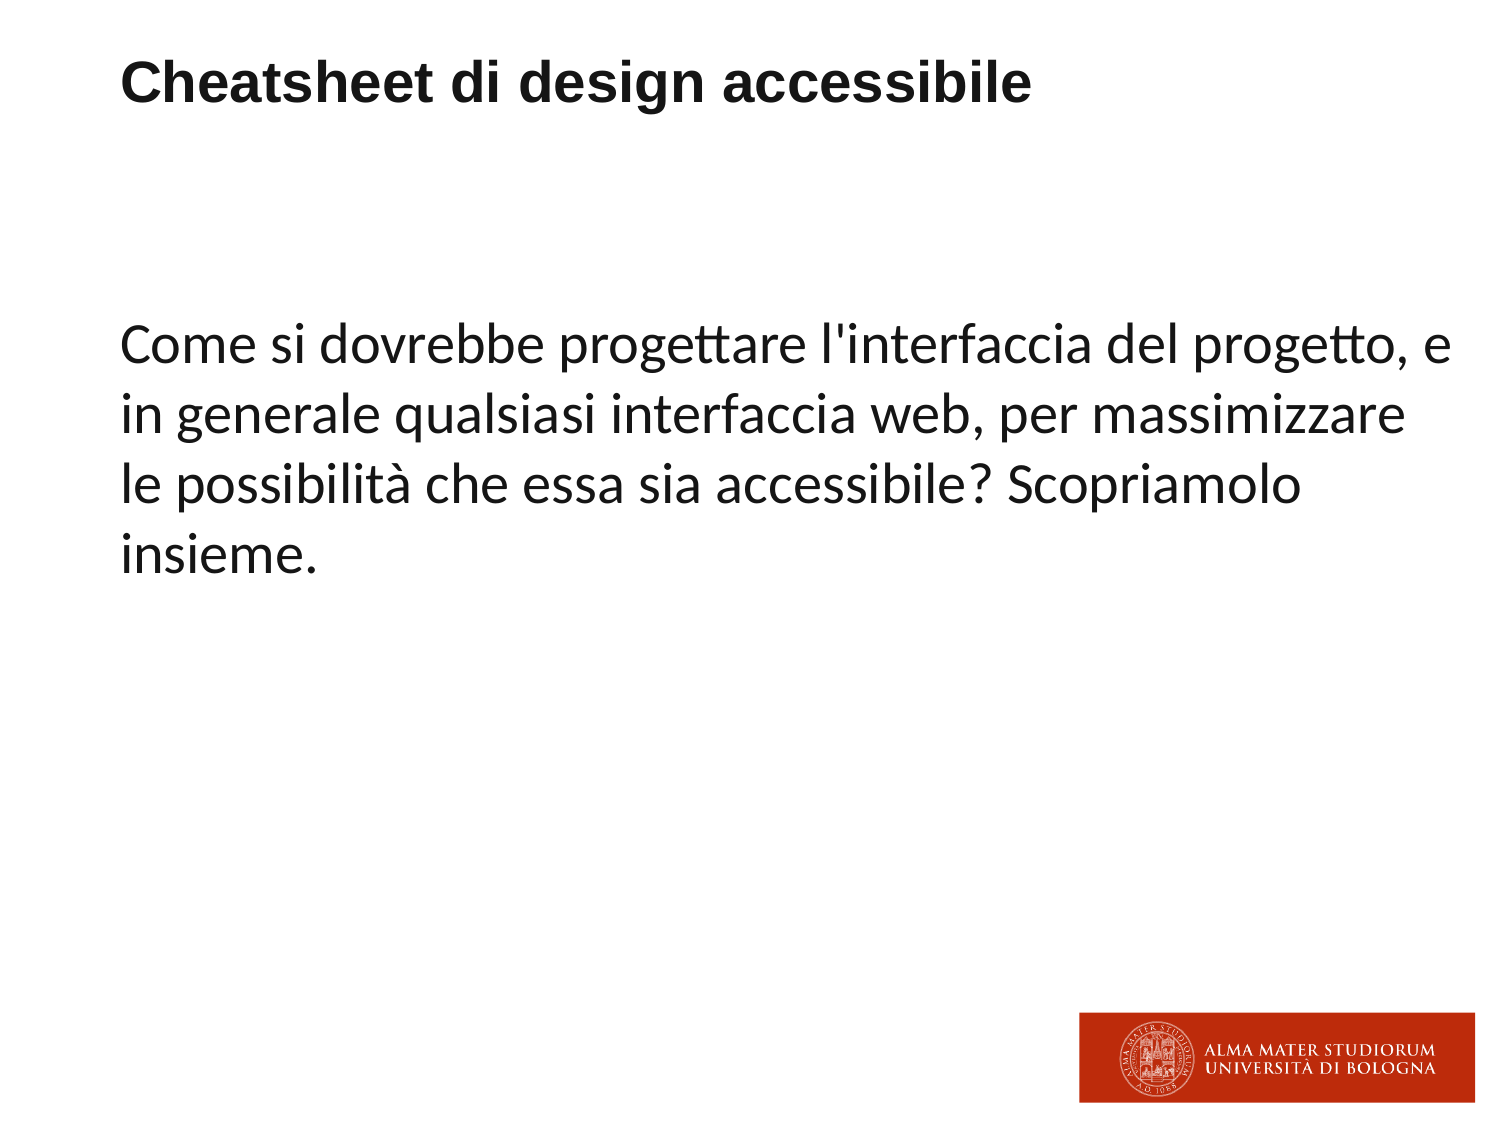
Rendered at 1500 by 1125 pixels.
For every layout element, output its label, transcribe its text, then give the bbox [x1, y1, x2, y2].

picture [1112, 1014, 1442, 1102]
list Come si dovrebbe progettare l'interfaccia del progetto, e in generale qualsiasi interfaccia web, per massimizzare le possibilità che essa sia accessibile? Scopriamolo insieme. [111, 297, 1463, 1001]
title Cheatsheet di design accessibile [111, 0, 1463, 176]
